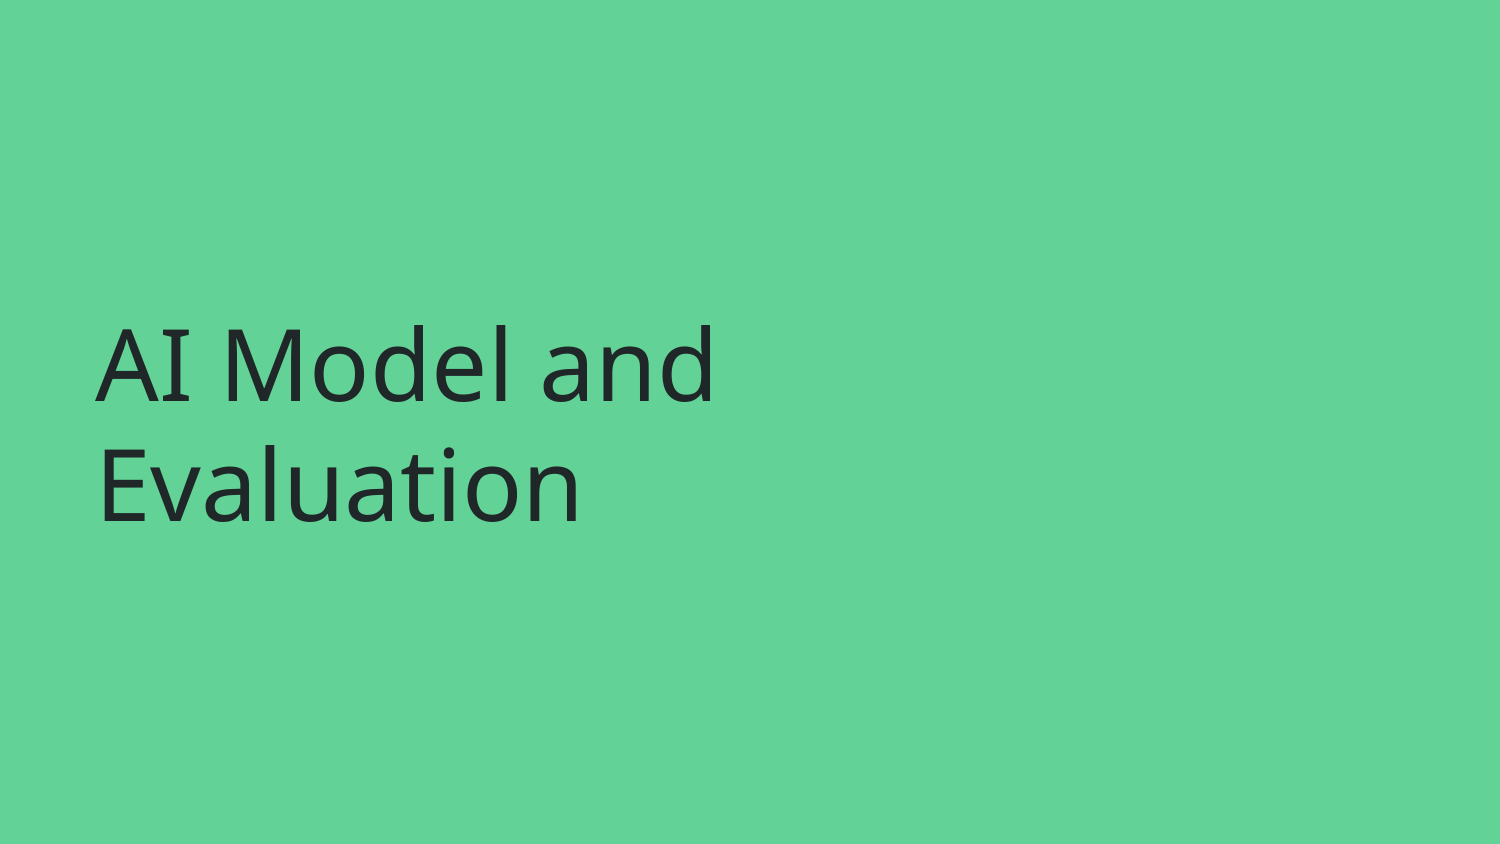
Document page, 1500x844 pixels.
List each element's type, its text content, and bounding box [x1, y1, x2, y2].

title AI Model and Evaluation [80, 86, 1032, 758]
